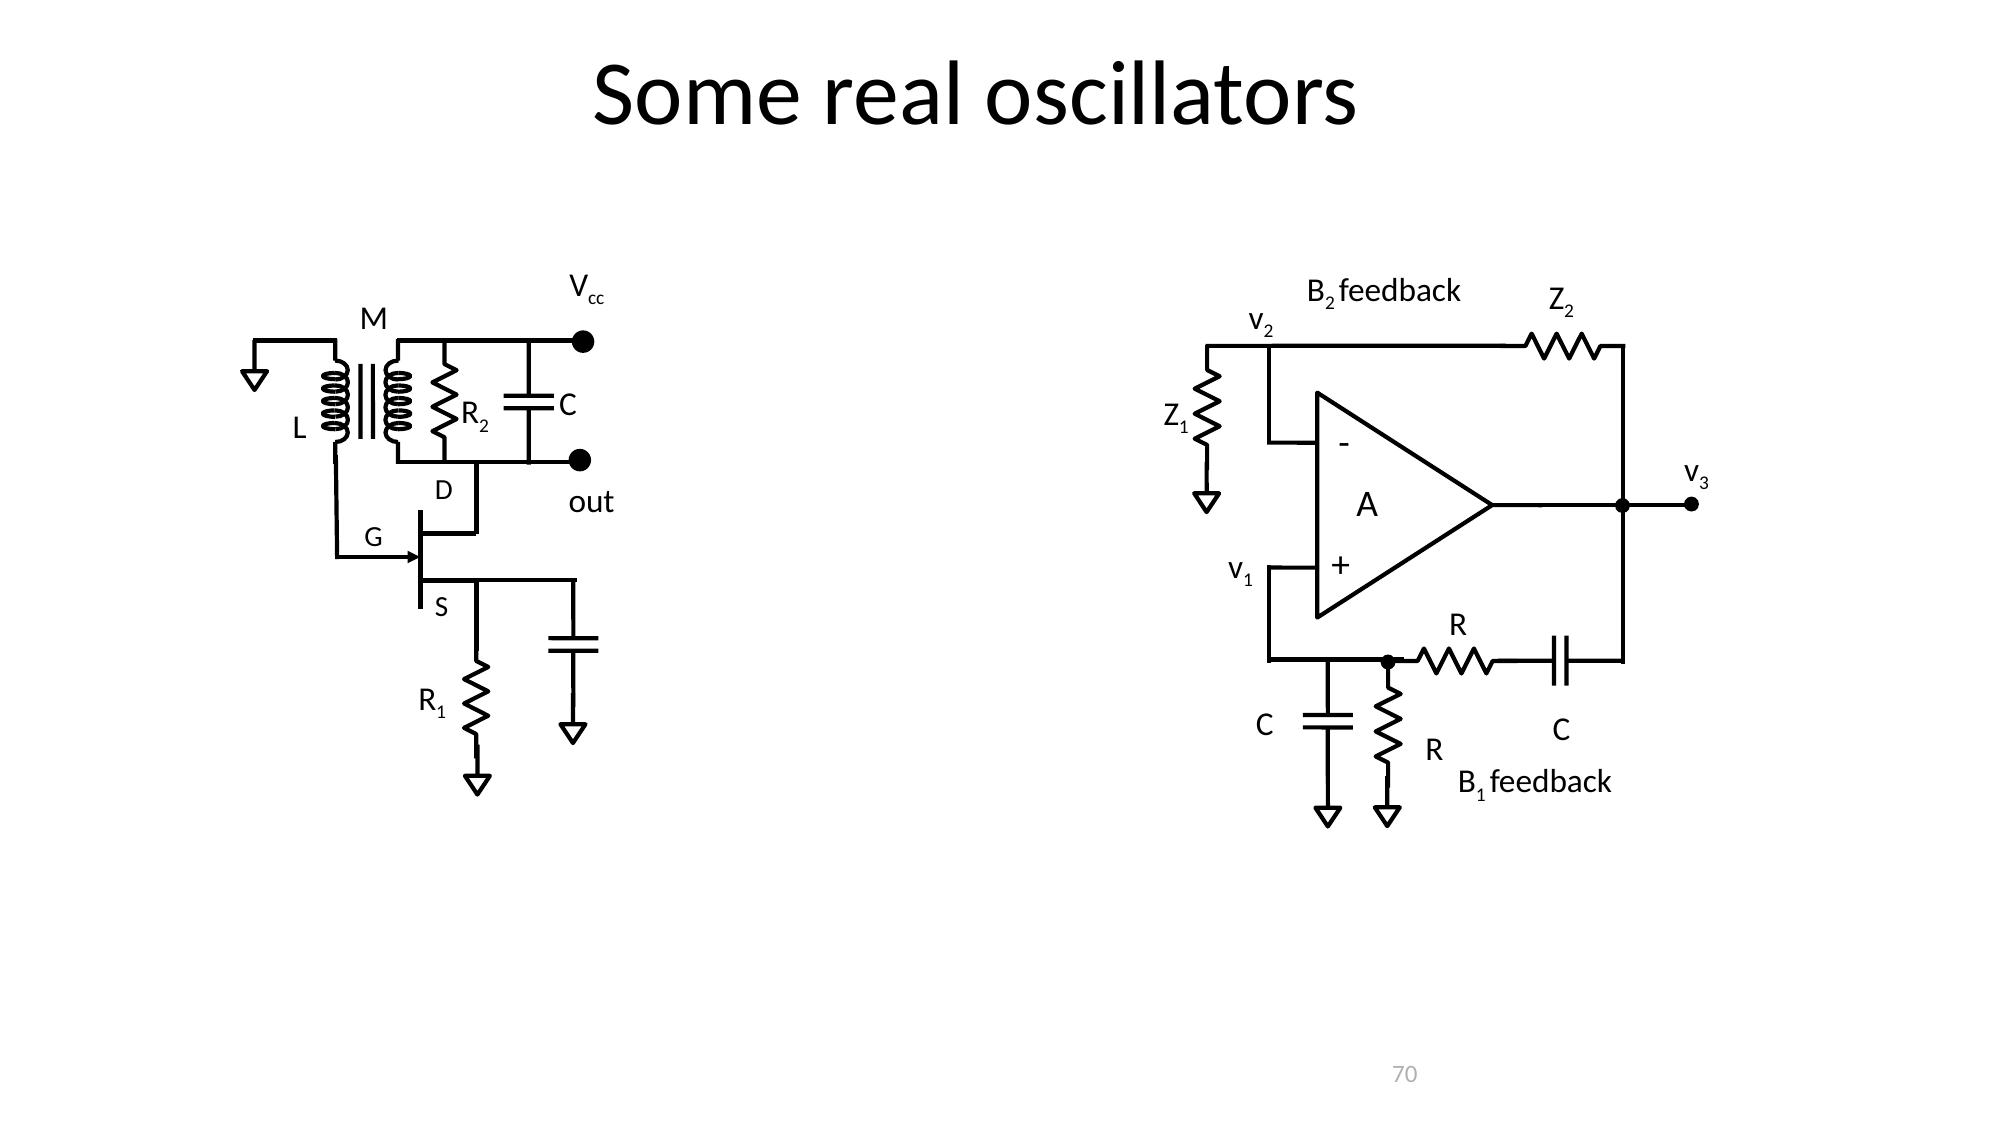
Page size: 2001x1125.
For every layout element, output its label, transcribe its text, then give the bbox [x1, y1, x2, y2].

slide_number 70 [1074, 738, 1425, 1125]
text_box Some real oscillators [30, 25, 1922, 151]
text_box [1148, 260, 1758, 1042]
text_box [227, 255, 671, 1001]
